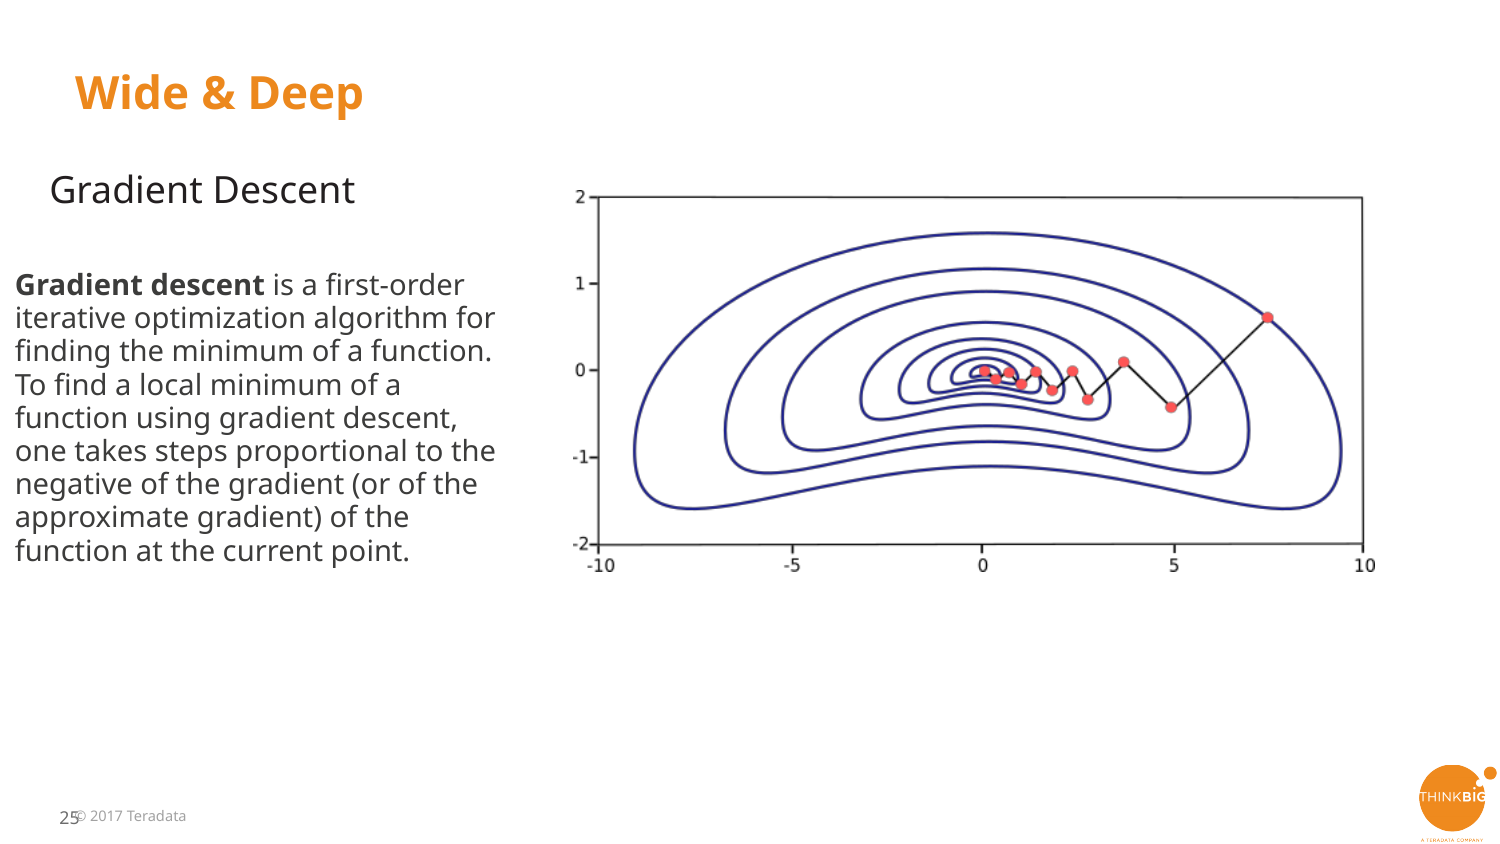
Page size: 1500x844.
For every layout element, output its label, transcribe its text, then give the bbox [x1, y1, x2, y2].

slide_number © 2017 Teradata [74, 806, 351, 825]
text_box Gradient descent is a first-order iterative optimization algorithm for finding the minimum of a function. To find a local minimum of a function using gradient descent, one takes steps proportional to the negative of the gradient (or of the approximate gradient) of the function at the current point. [0, 261, 514, 576]
picture [572, 190, 1375, 572]
title Wide & Deep [75, 26, 1425, 120]
text_box Gradient Descent [34, 161, 500, 219]
picture [1419, 765, 1497, 842]
